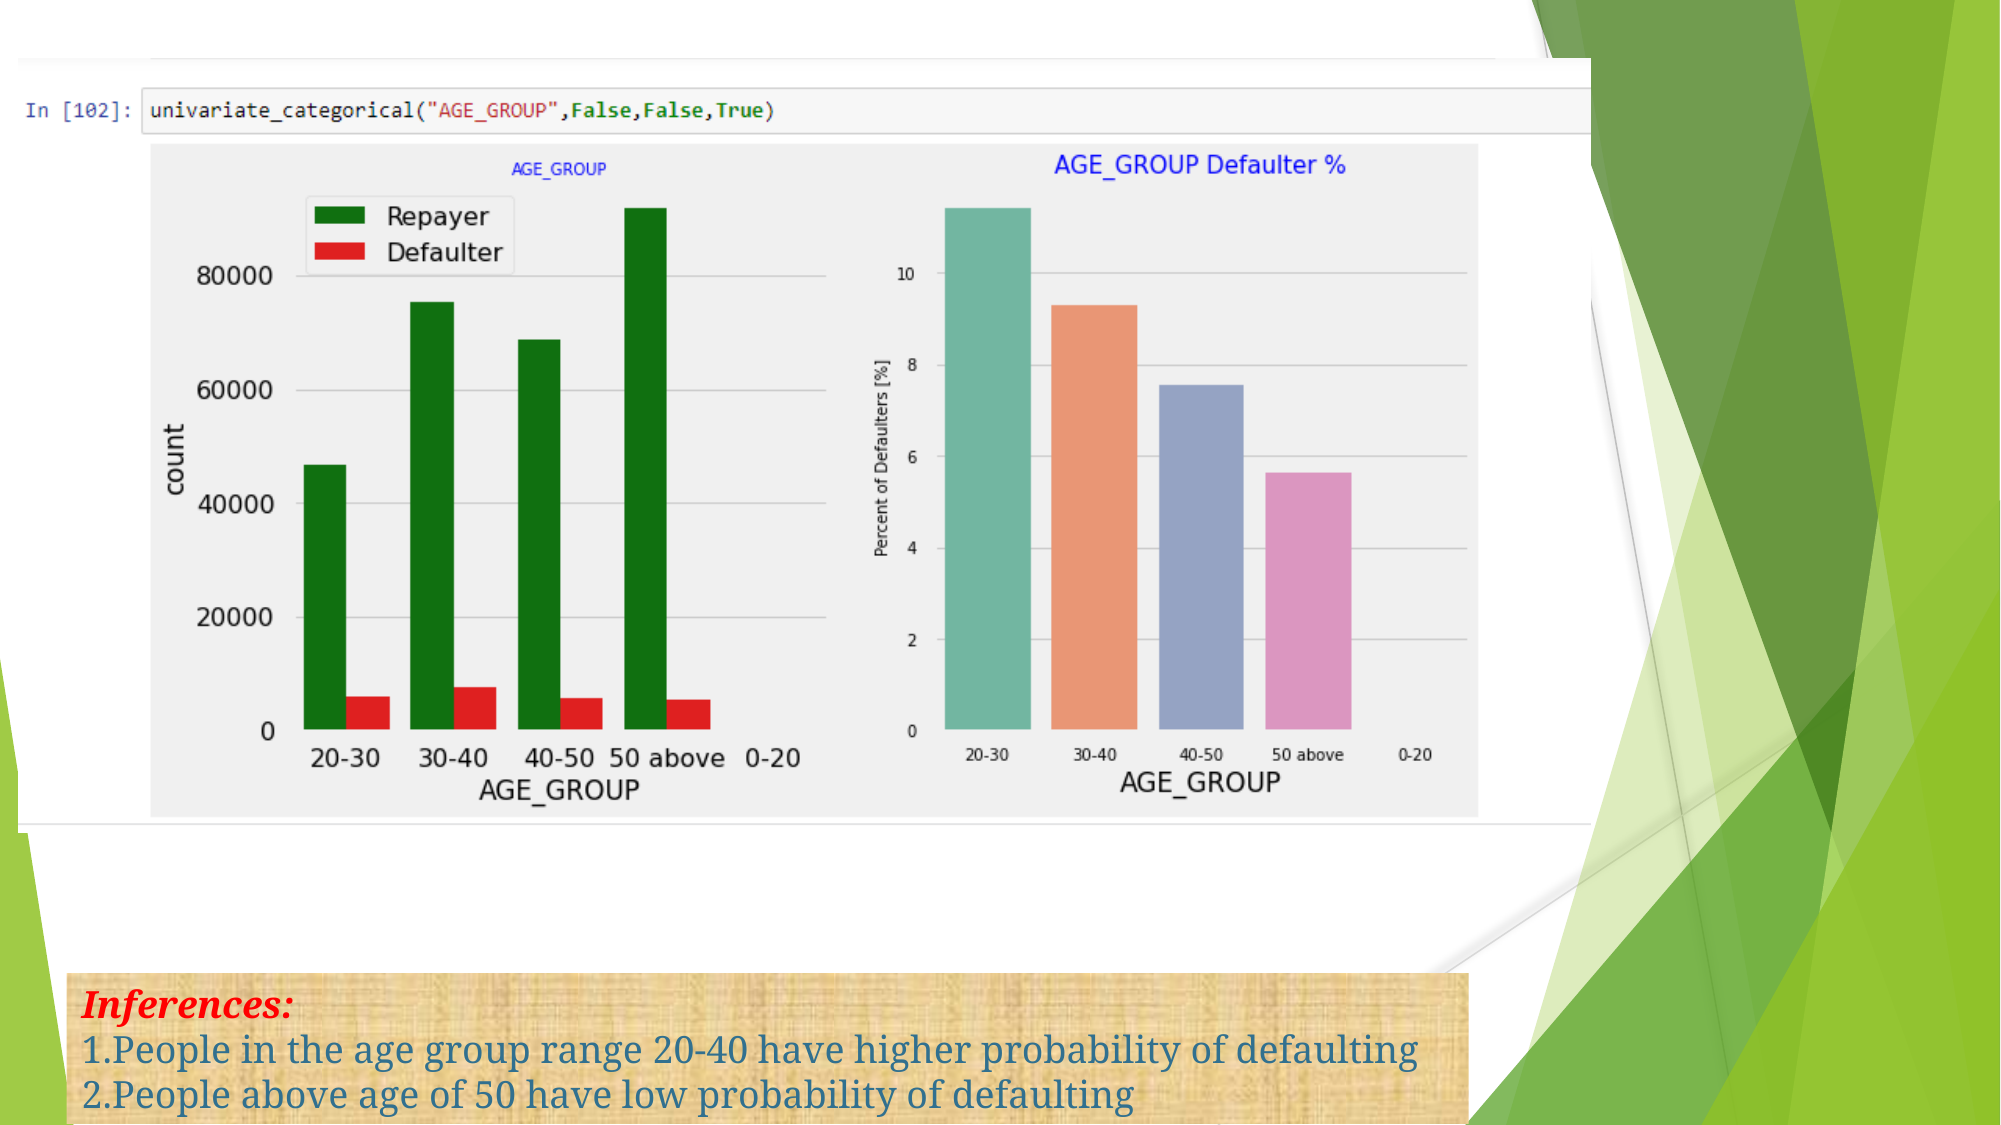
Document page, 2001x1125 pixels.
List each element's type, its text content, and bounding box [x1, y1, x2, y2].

picture [17, 58, 1591, 833]
text_box Inferences: People in the age group range 20-40 have higher probability of defaulting People above age of 50 have low probability of defaulting [66, 973, 1469, 1124]
